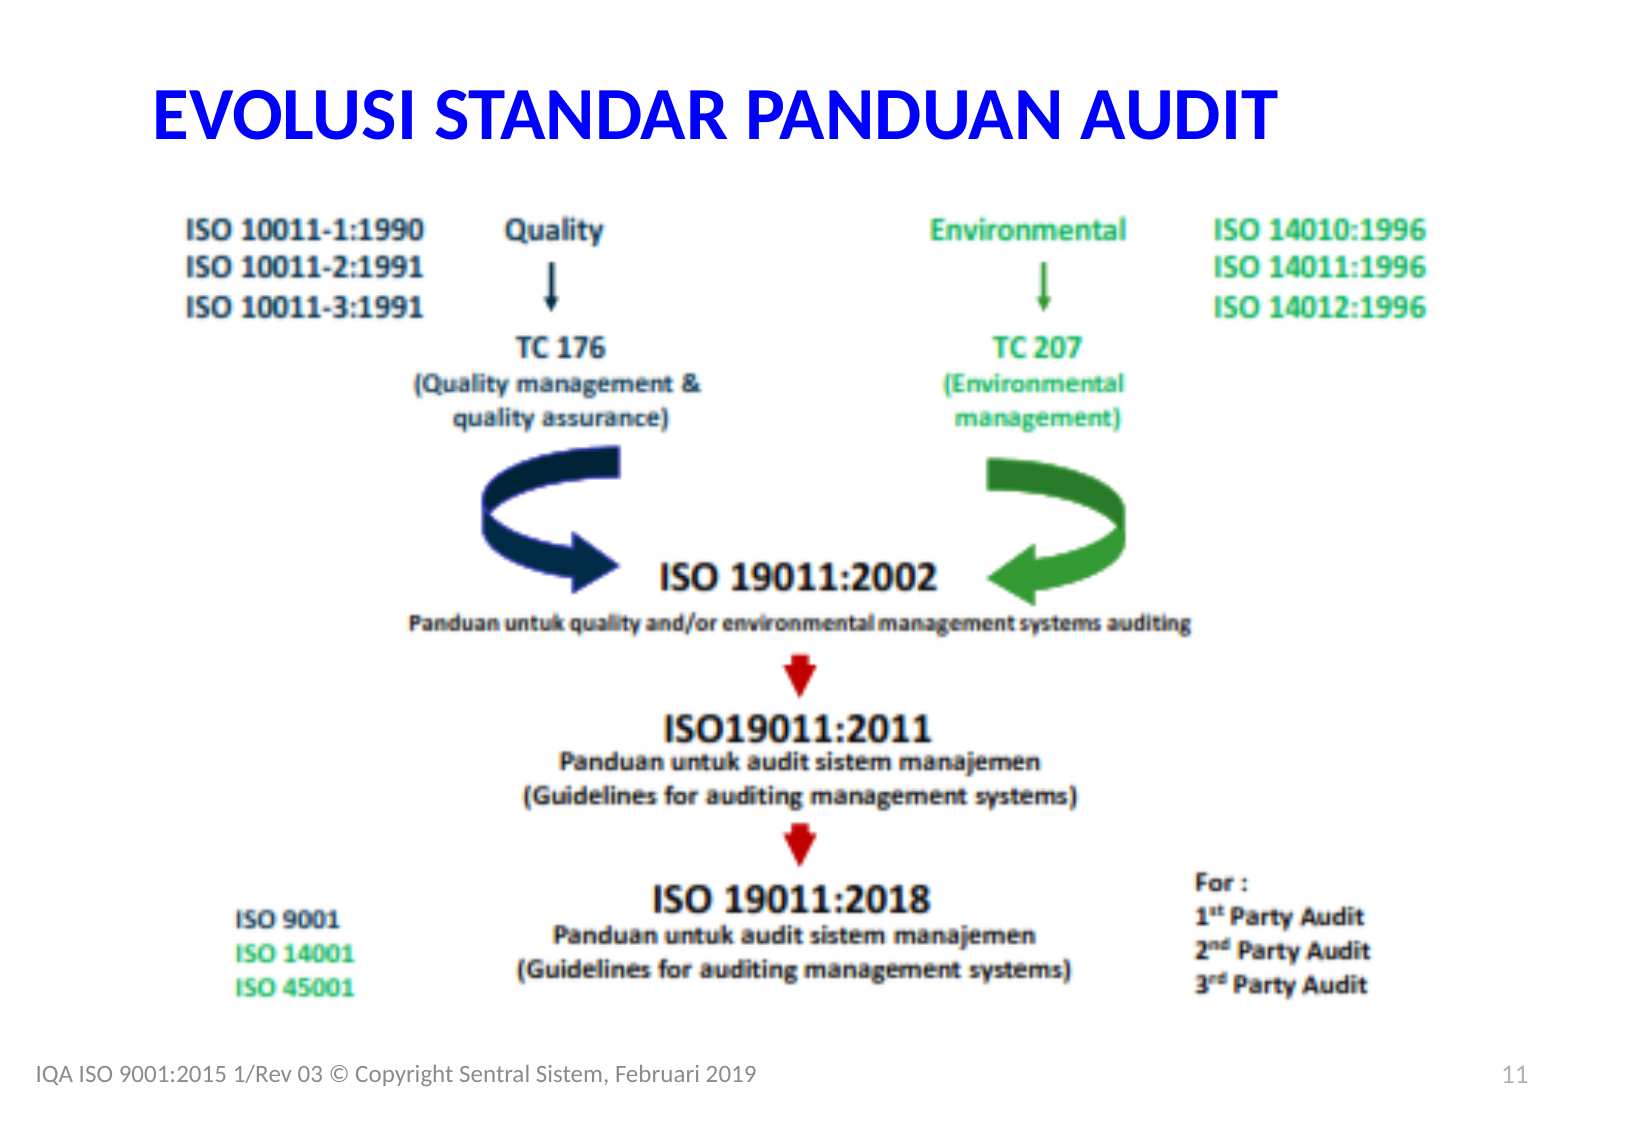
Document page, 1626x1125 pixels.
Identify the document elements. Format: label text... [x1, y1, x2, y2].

footer IQA ISO 9001:2015 1/Rev 03 © Copyright Sentral Sistem, Februari 2019 [20, 1042, 1087, 1103]
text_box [173, 201, 1464, 1044]
text_box EVOLUSI STANDAR PANDUAN AUDIT [137, 56, 1295, 162]
slide_number 11 [1164, 1042, 1544, 1103]
